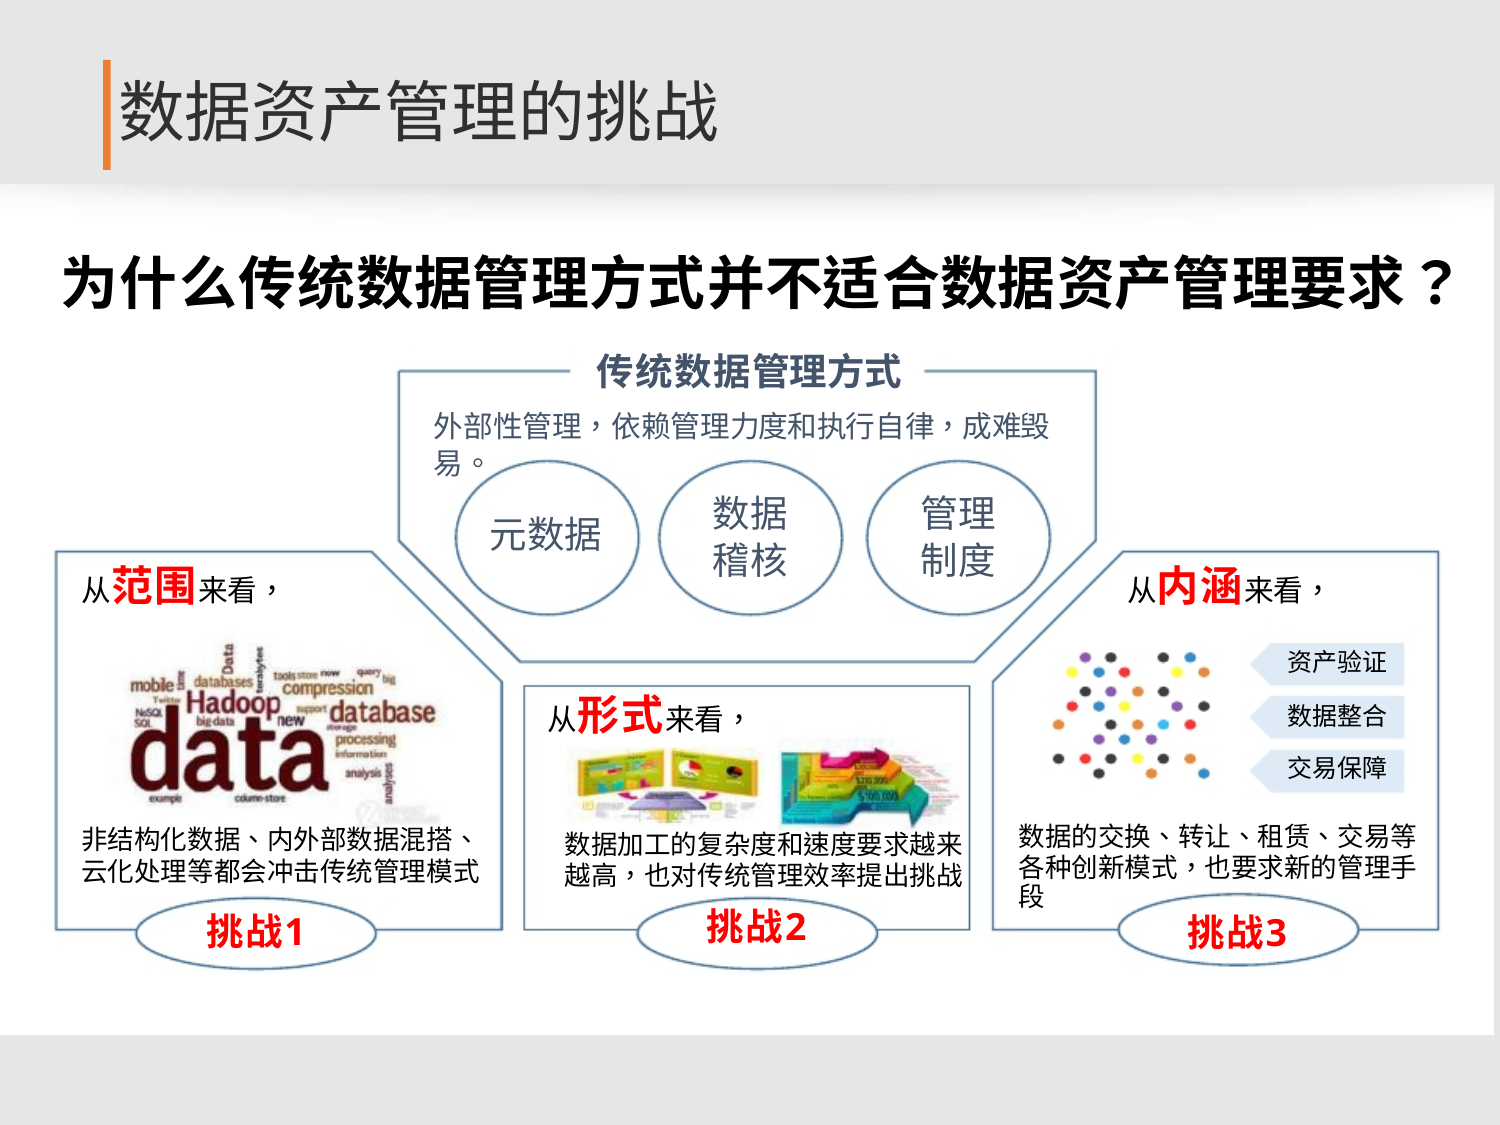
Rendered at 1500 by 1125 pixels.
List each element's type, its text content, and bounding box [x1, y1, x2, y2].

title 数据资产管理的挑战 [103, 59, 1397, 170]
picture [0, 184, 1500, 1035]
